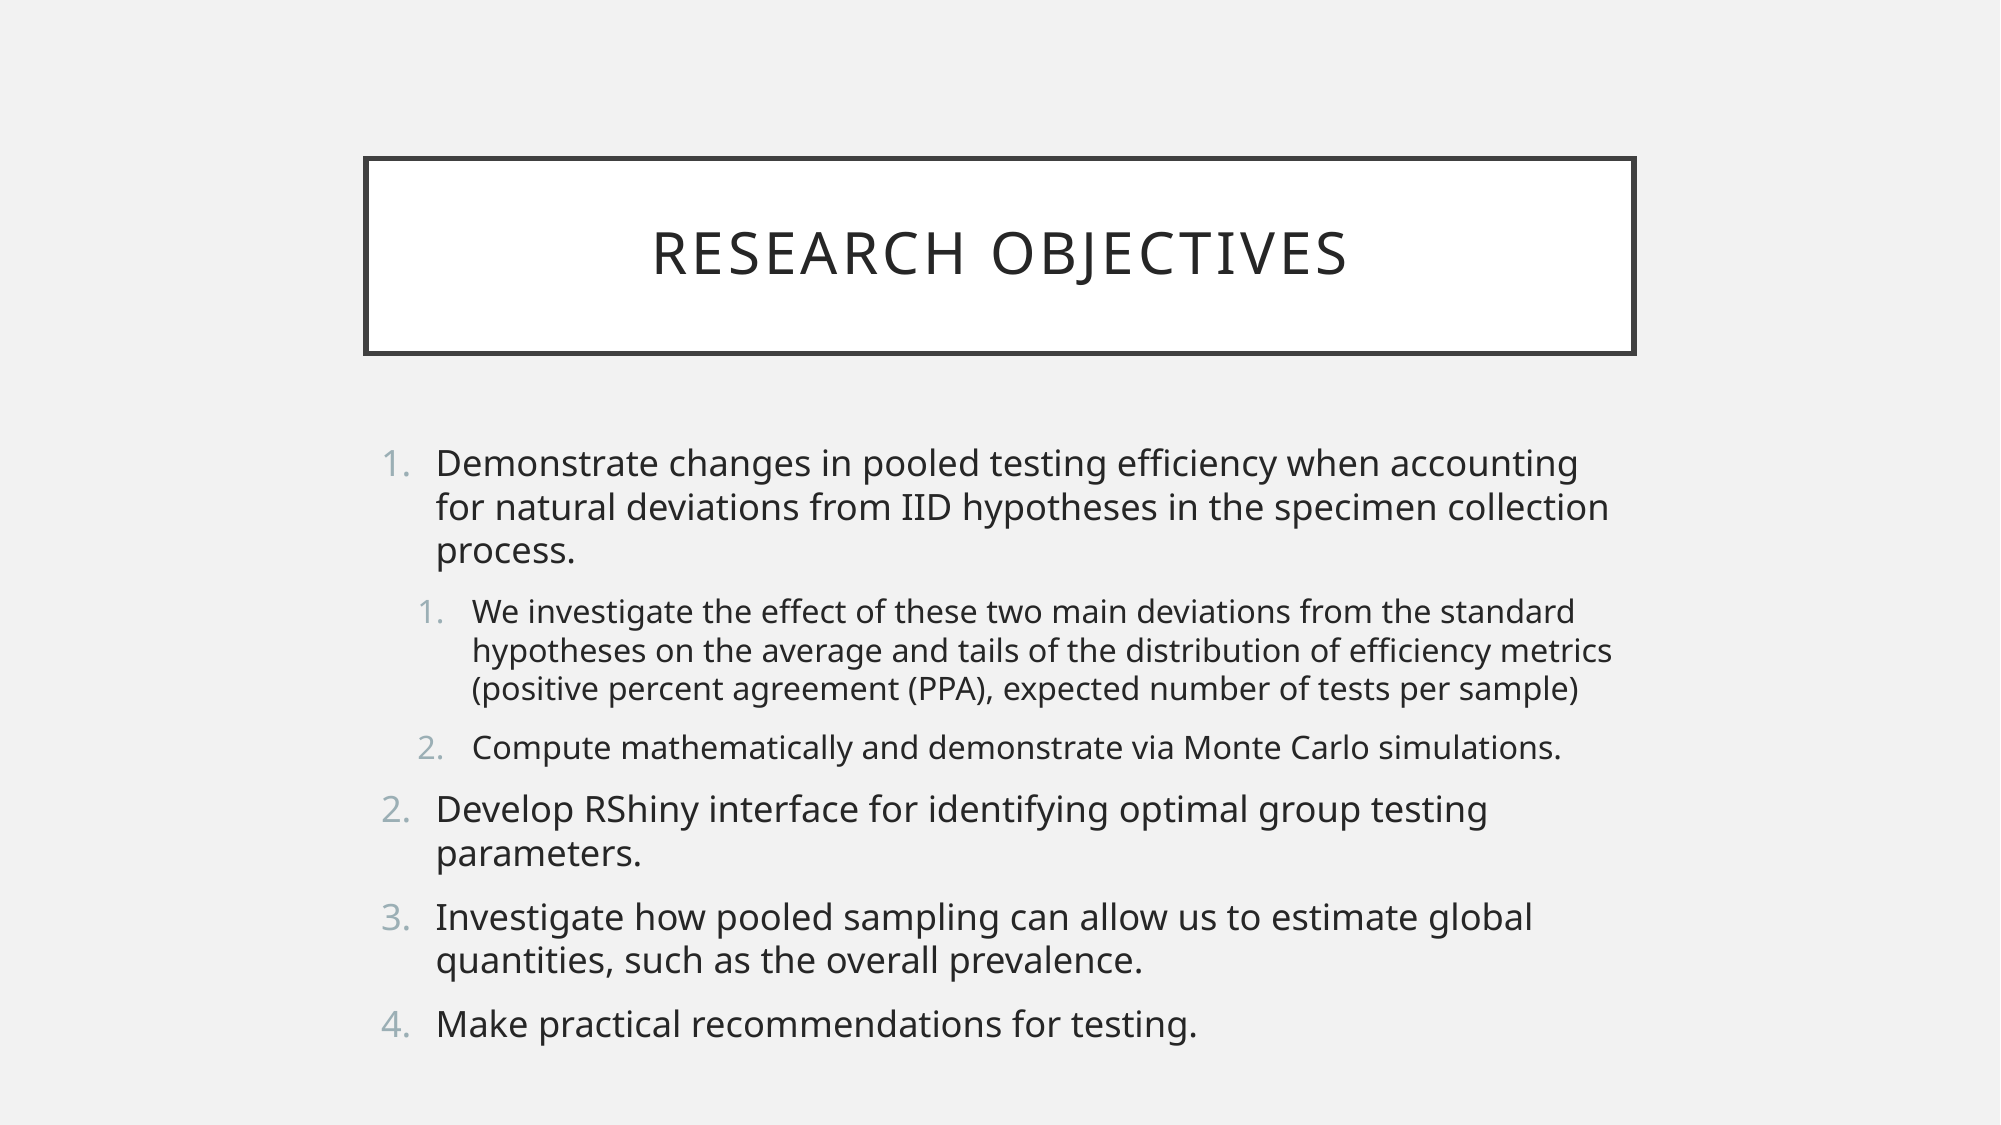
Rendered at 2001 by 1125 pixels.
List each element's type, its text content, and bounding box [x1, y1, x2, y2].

title Research Objectives [363, 156, 1637, 356]
list Demonstrate changes in pooled testing efficiency when accounting for natural deviations from IID hypotheses in the specimen collection process. We investigate the effect of these two main deviations from the standard hypotheses on the average and tails of the distribution of efficiency metrics (positive percent agreement (PPA), expected number of tests per sample) Compute mathematically and demonstrate via Monte Carlo simulations. Develop RShiny interface for identifying optimal group testing parameters. Investigate how pooled sampling can allow us to estimate global quantities, such as the overall prevalence. Make practical recommendations for testing. [366, 432, 1634, 1060]
